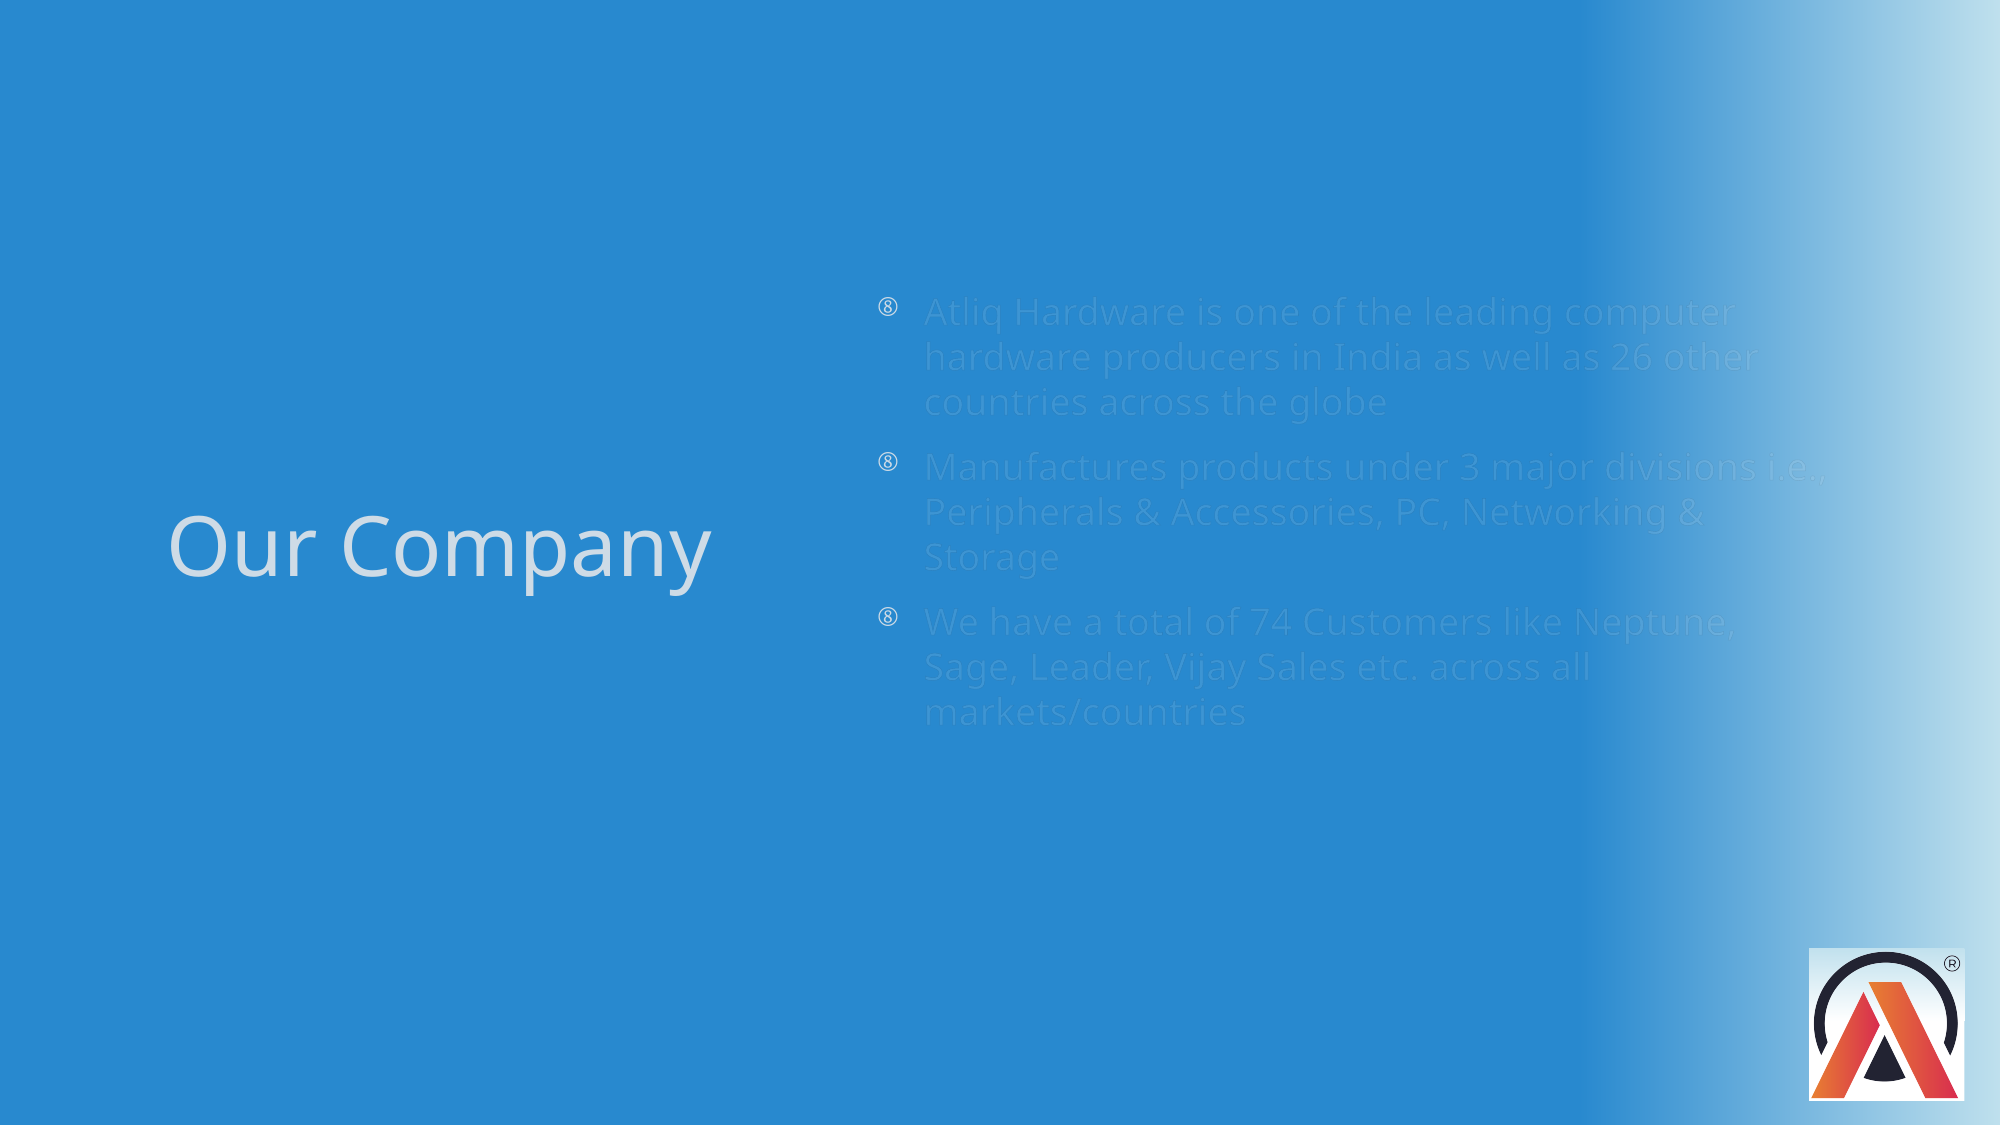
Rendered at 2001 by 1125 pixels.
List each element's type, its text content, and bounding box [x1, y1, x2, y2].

picture [1808, 947, 1965, 1101]
text_box Our Company [151, 167, 764, 918]
text_box Atliq Hardware is one of the leading computer hardware producers in India as well as 26 other countries across the globe Manufactures products under 3 major divisions i.e., Peripherals & Accessories, PC, Networking & Storage We have a total of 74 Customers like Neptune, Sage, Leader, Vijay Sales etc. across all markets/countries [861, 167, 1850, 918]
